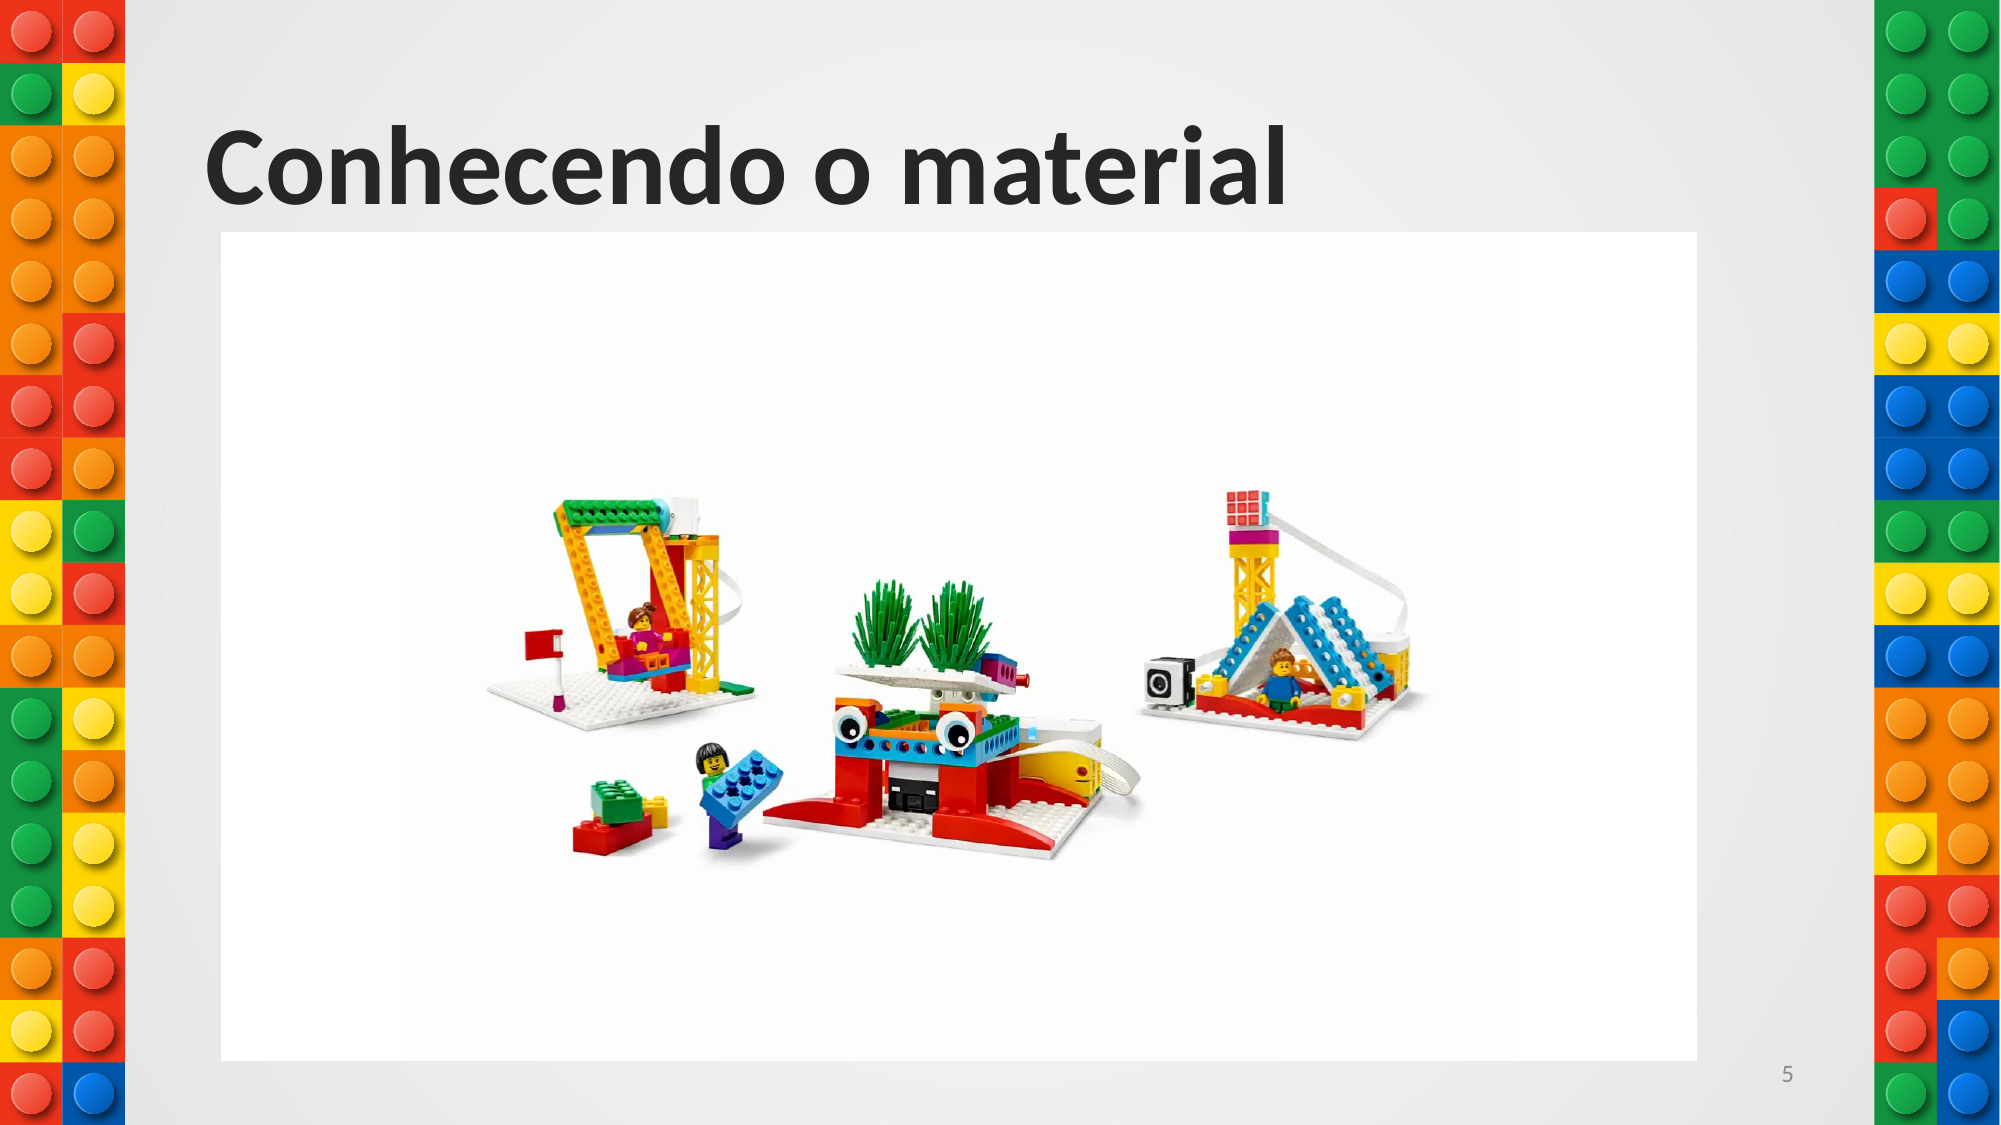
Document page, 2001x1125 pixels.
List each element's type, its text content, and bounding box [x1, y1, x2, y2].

slide_number 5 [1359, 1042, 1810, 1103]
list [220, 231, 1697, 1062]
title Conhecendo o material [190, 59, 1810, 278]
